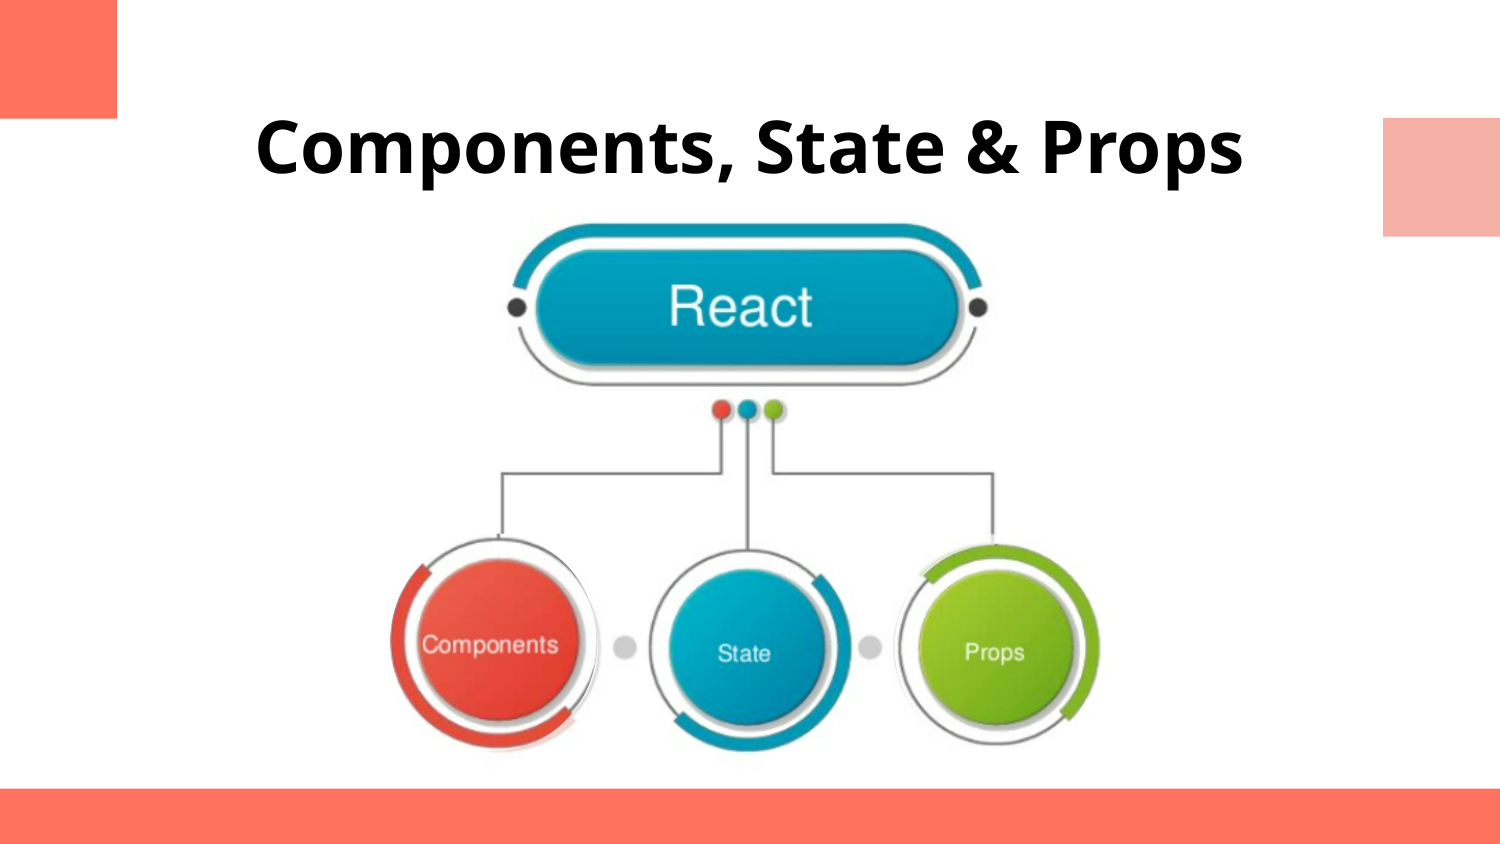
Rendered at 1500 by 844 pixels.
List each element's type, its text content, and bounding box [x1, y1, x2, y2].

picture [332, 199, 1168, 778]
title Components, State & Props [97, 107, 1402, 181]
